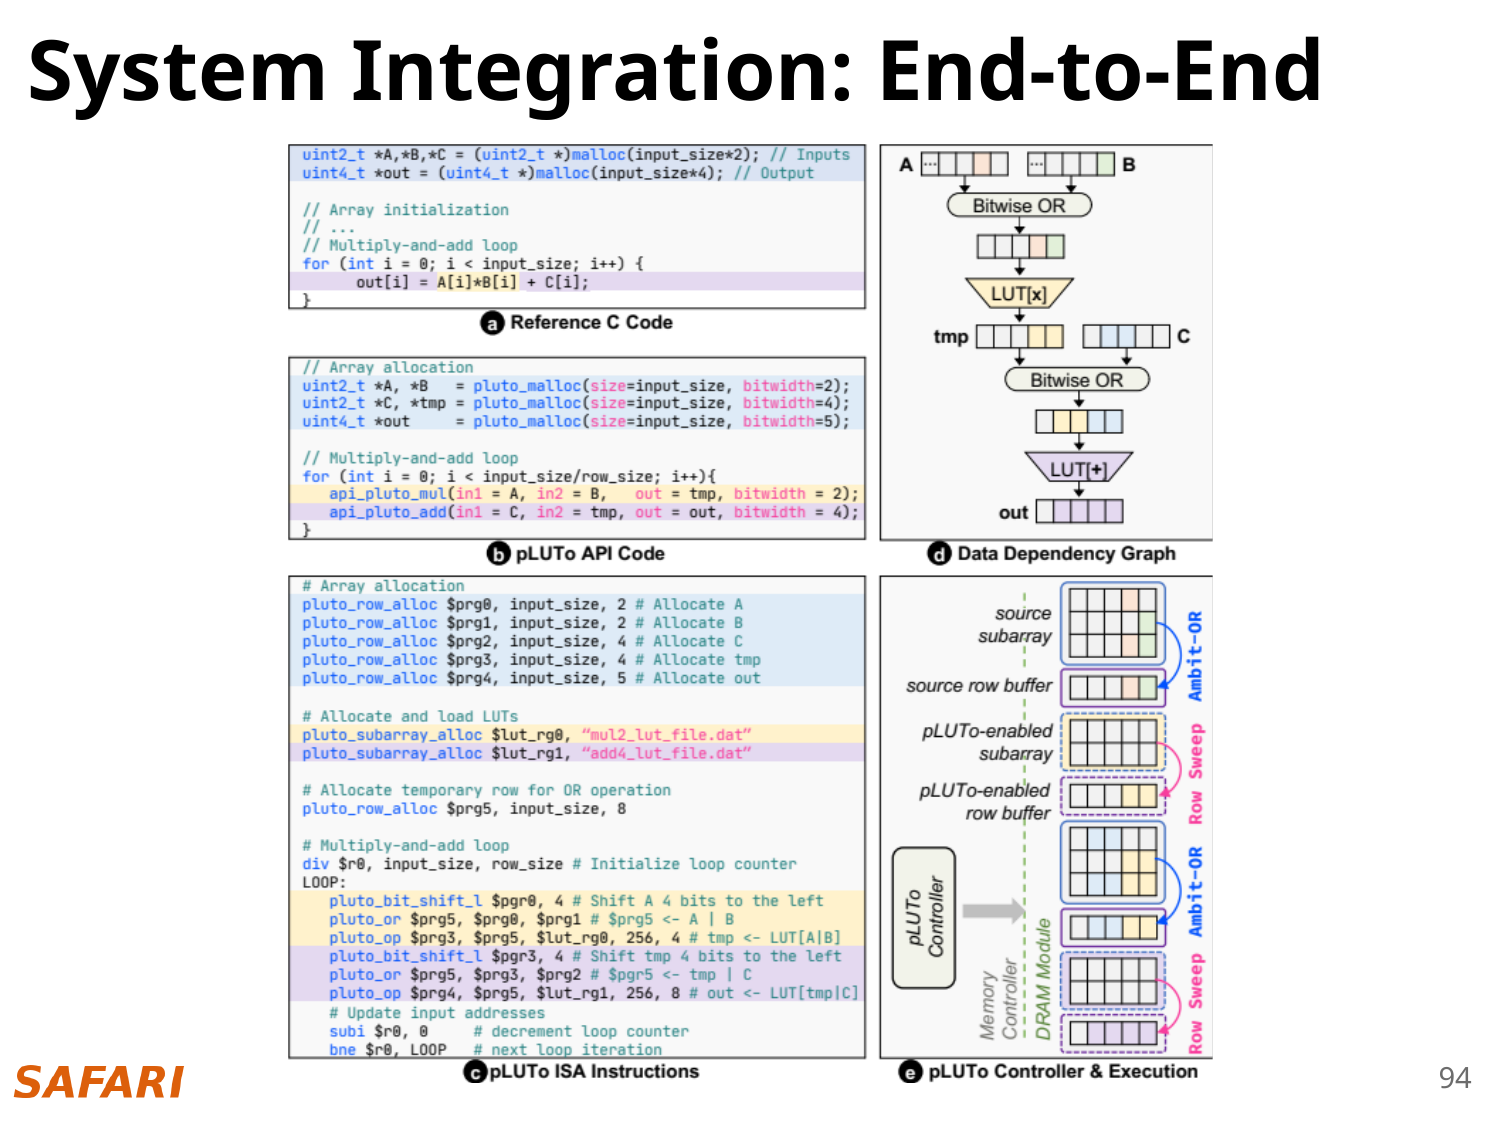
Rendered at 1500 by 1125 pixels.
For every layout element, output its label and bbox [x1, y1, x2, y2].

picture [12, 1056, 190, 1108]
title [12, 13, 1488, 135]
list [287, 143, 1213, 1083]
slide_number [1149, 1052, 1487, 1112]
